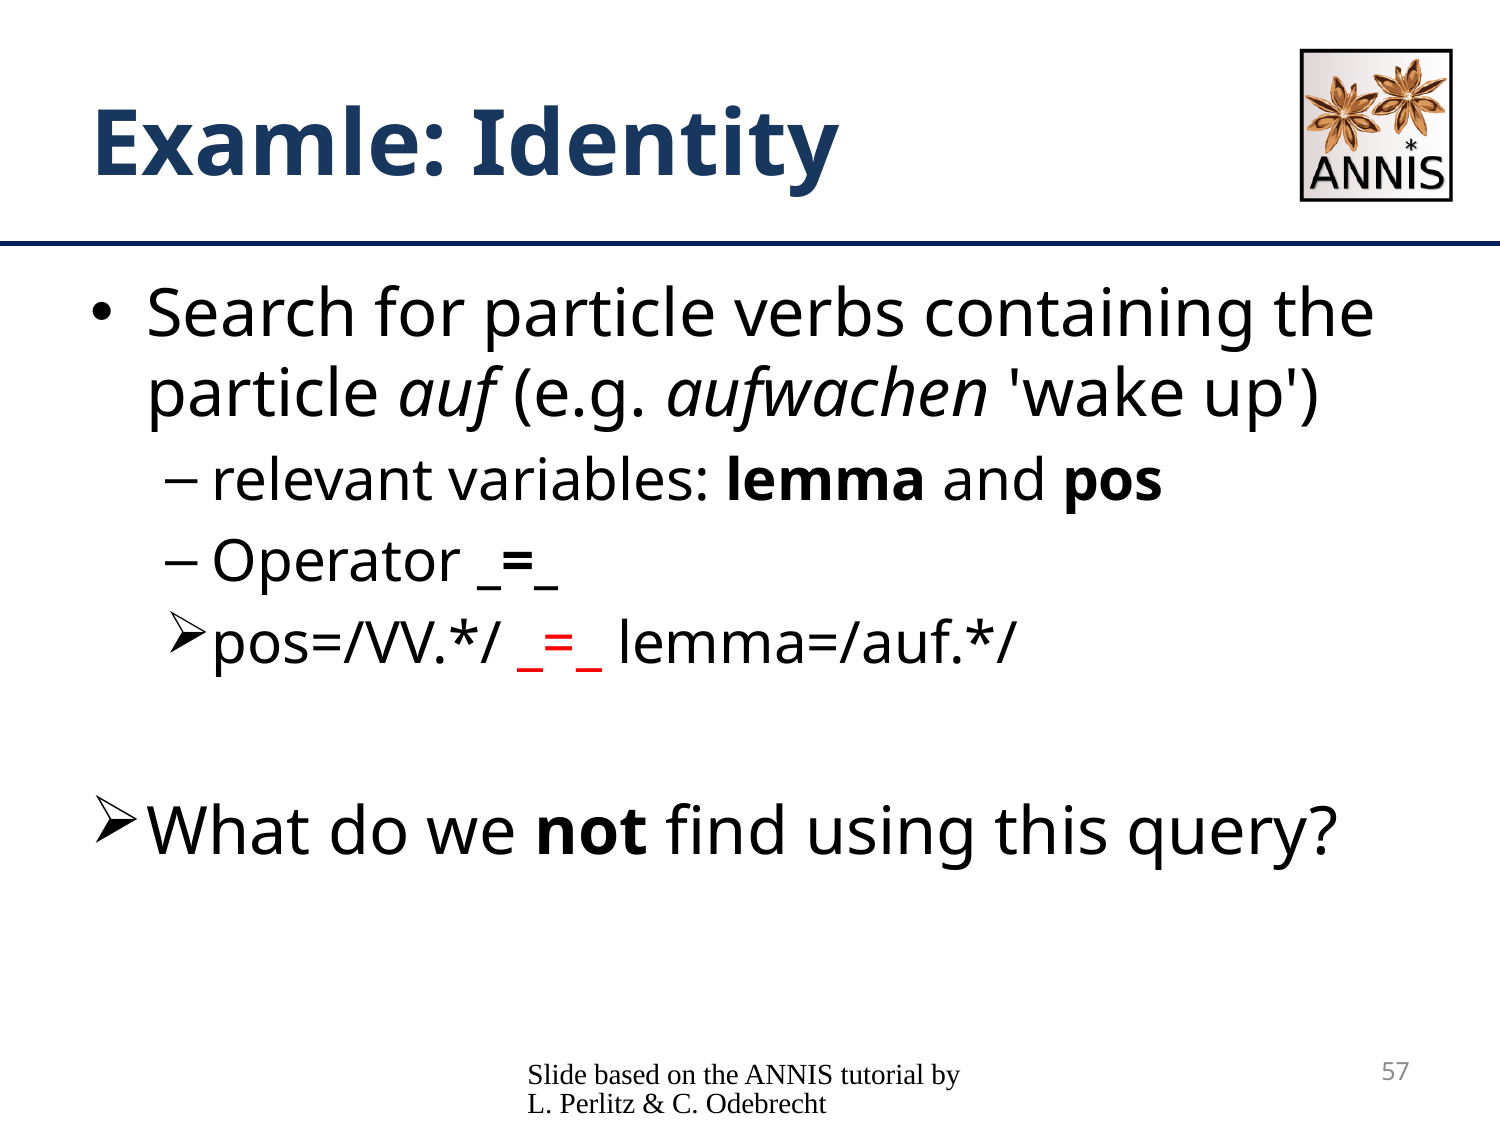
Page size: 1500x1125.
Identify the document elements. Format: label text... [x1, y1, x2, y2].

title Examle: Identity [75, 45, 1425, 233]
footer Slide based on the ANNIS tutorial by L. Perlitz & C. Odebrecht [512, 1042, 988, 1103]
list Search for particle verbs containing the particle auf (e.g. aufwachen 'wake up') relevant variables: lemma and pos Operator _=_ pos=/VV.*/ _=_ lemma=/auf.*/ What do we not find using this query? [75, 262, 1425, 1005]
picture [1293, 42, 1459, 209]
slide_number 57 [1074, 1042, 1425, 1103]
